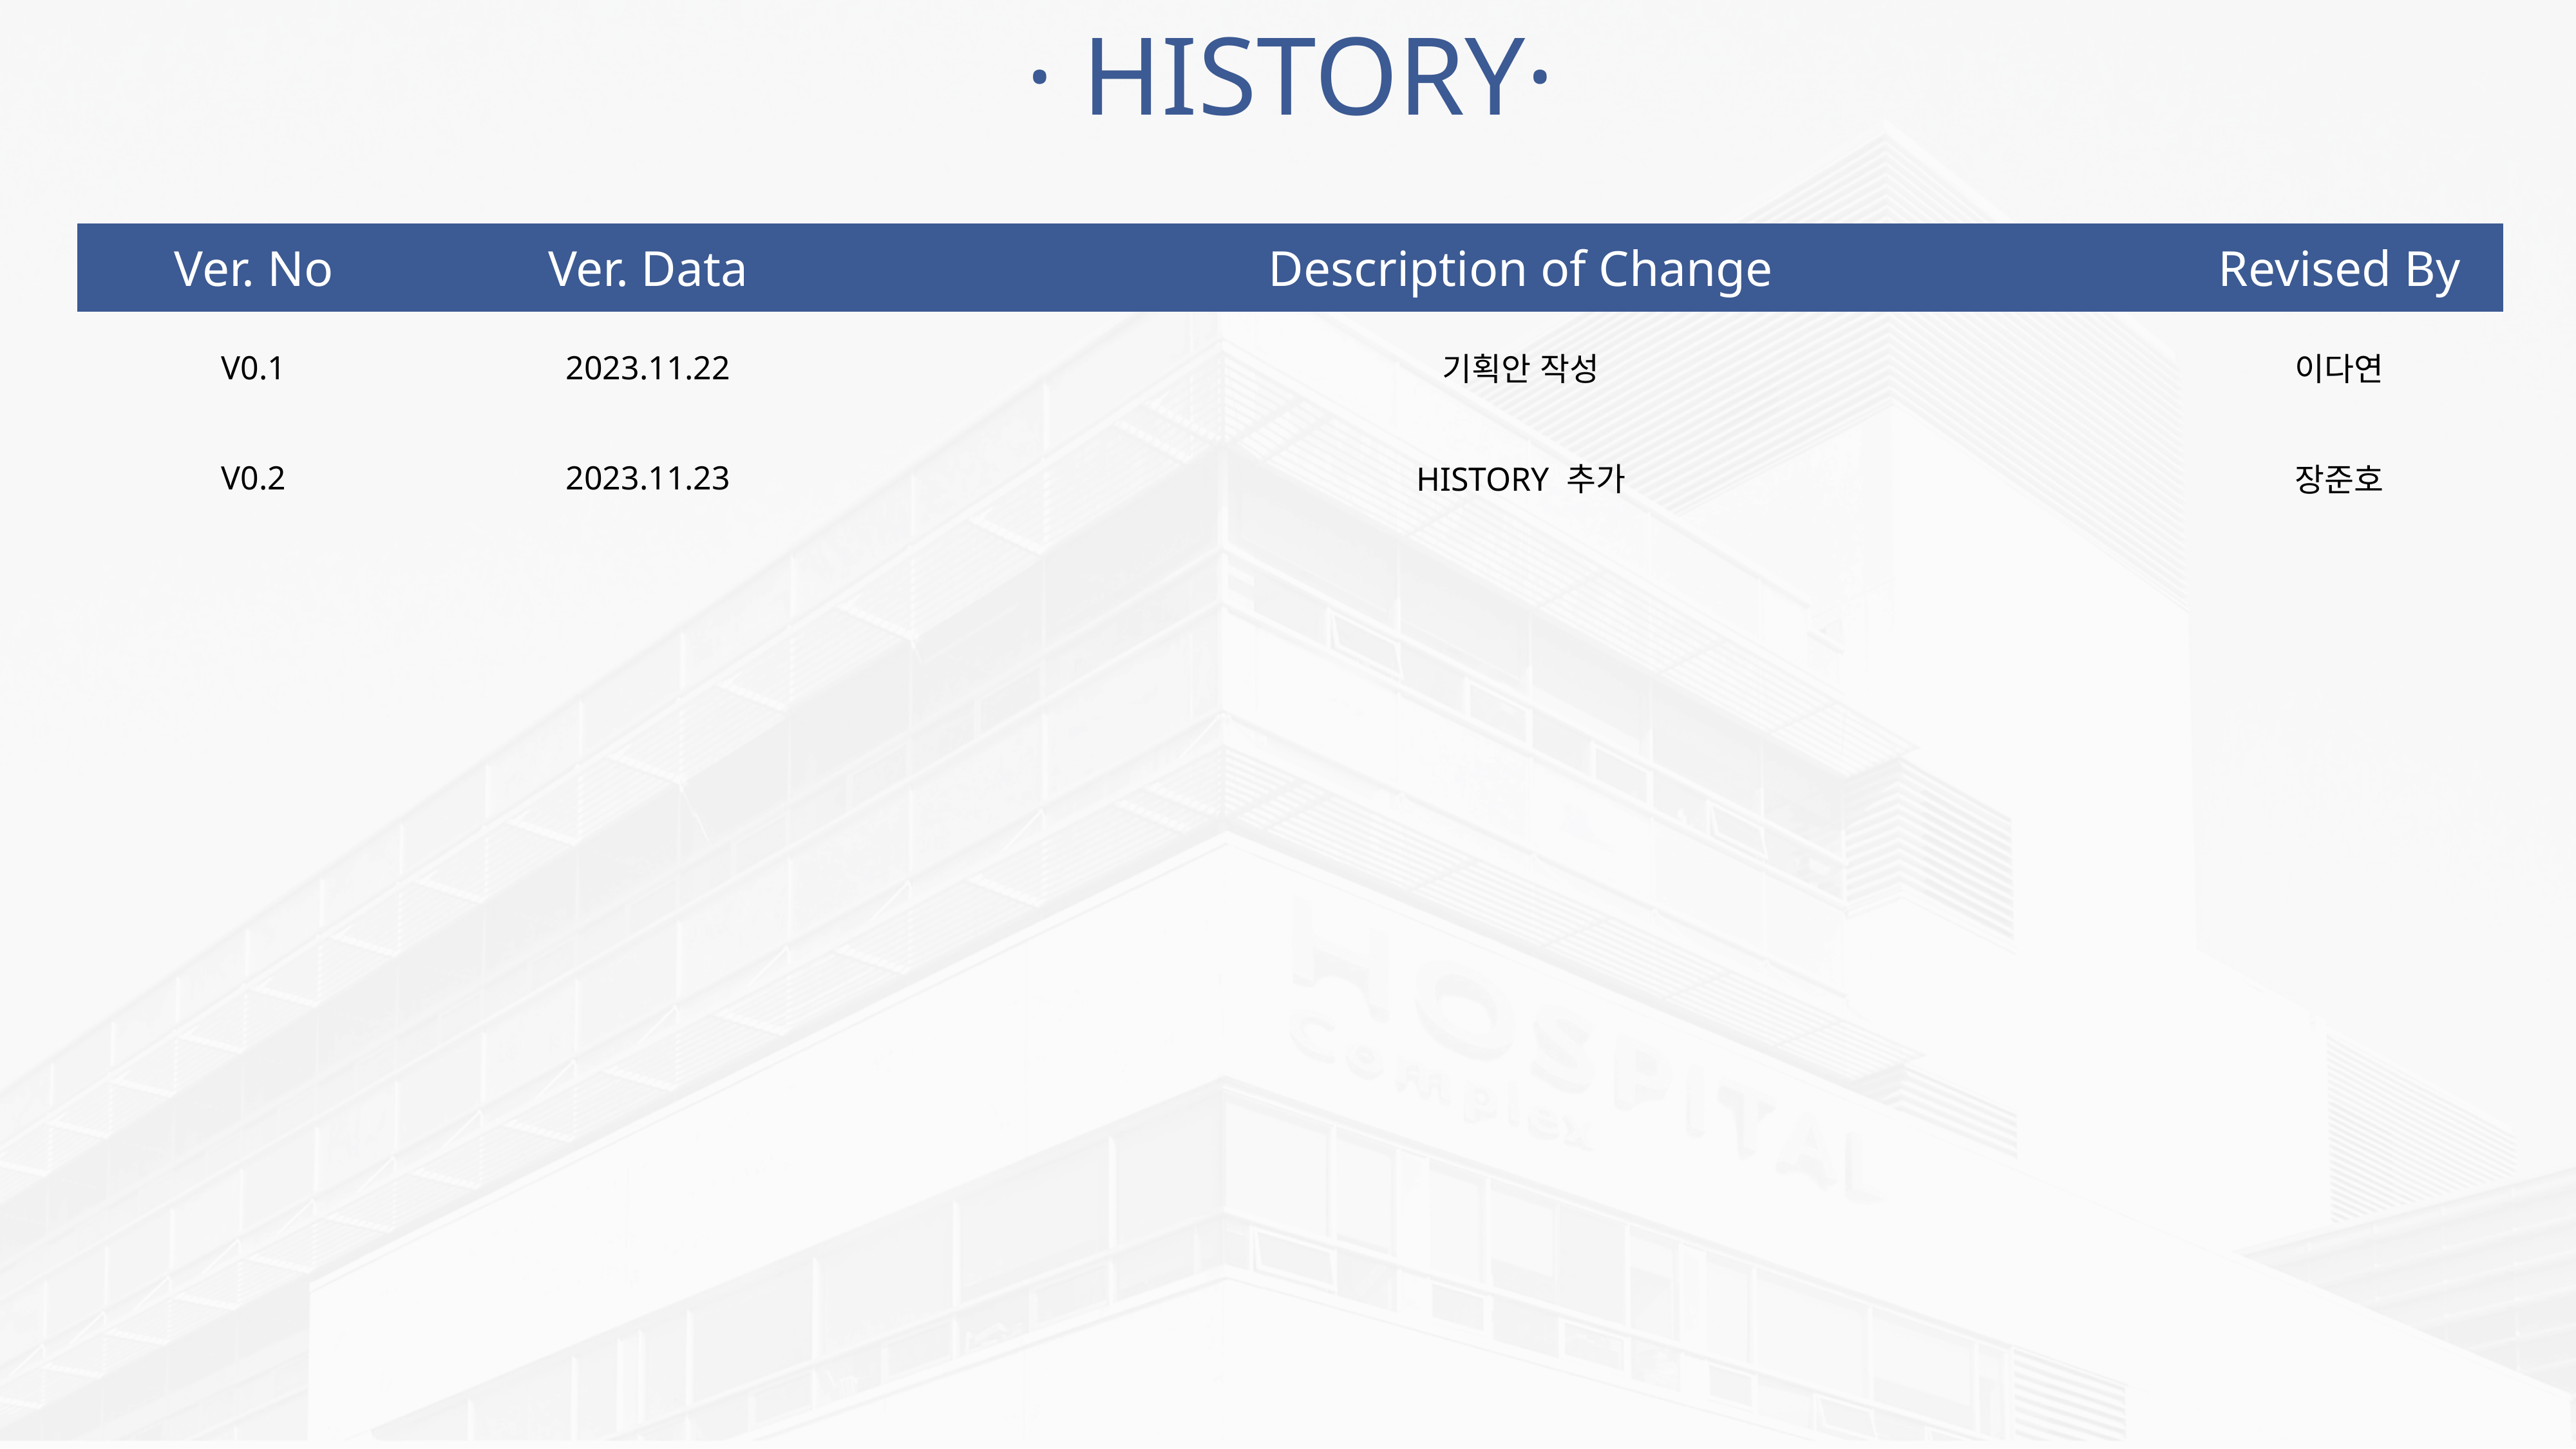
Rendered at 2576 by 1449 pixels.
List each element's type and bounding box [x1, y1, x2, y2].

text_box [0, 0, 2576, 1449]
